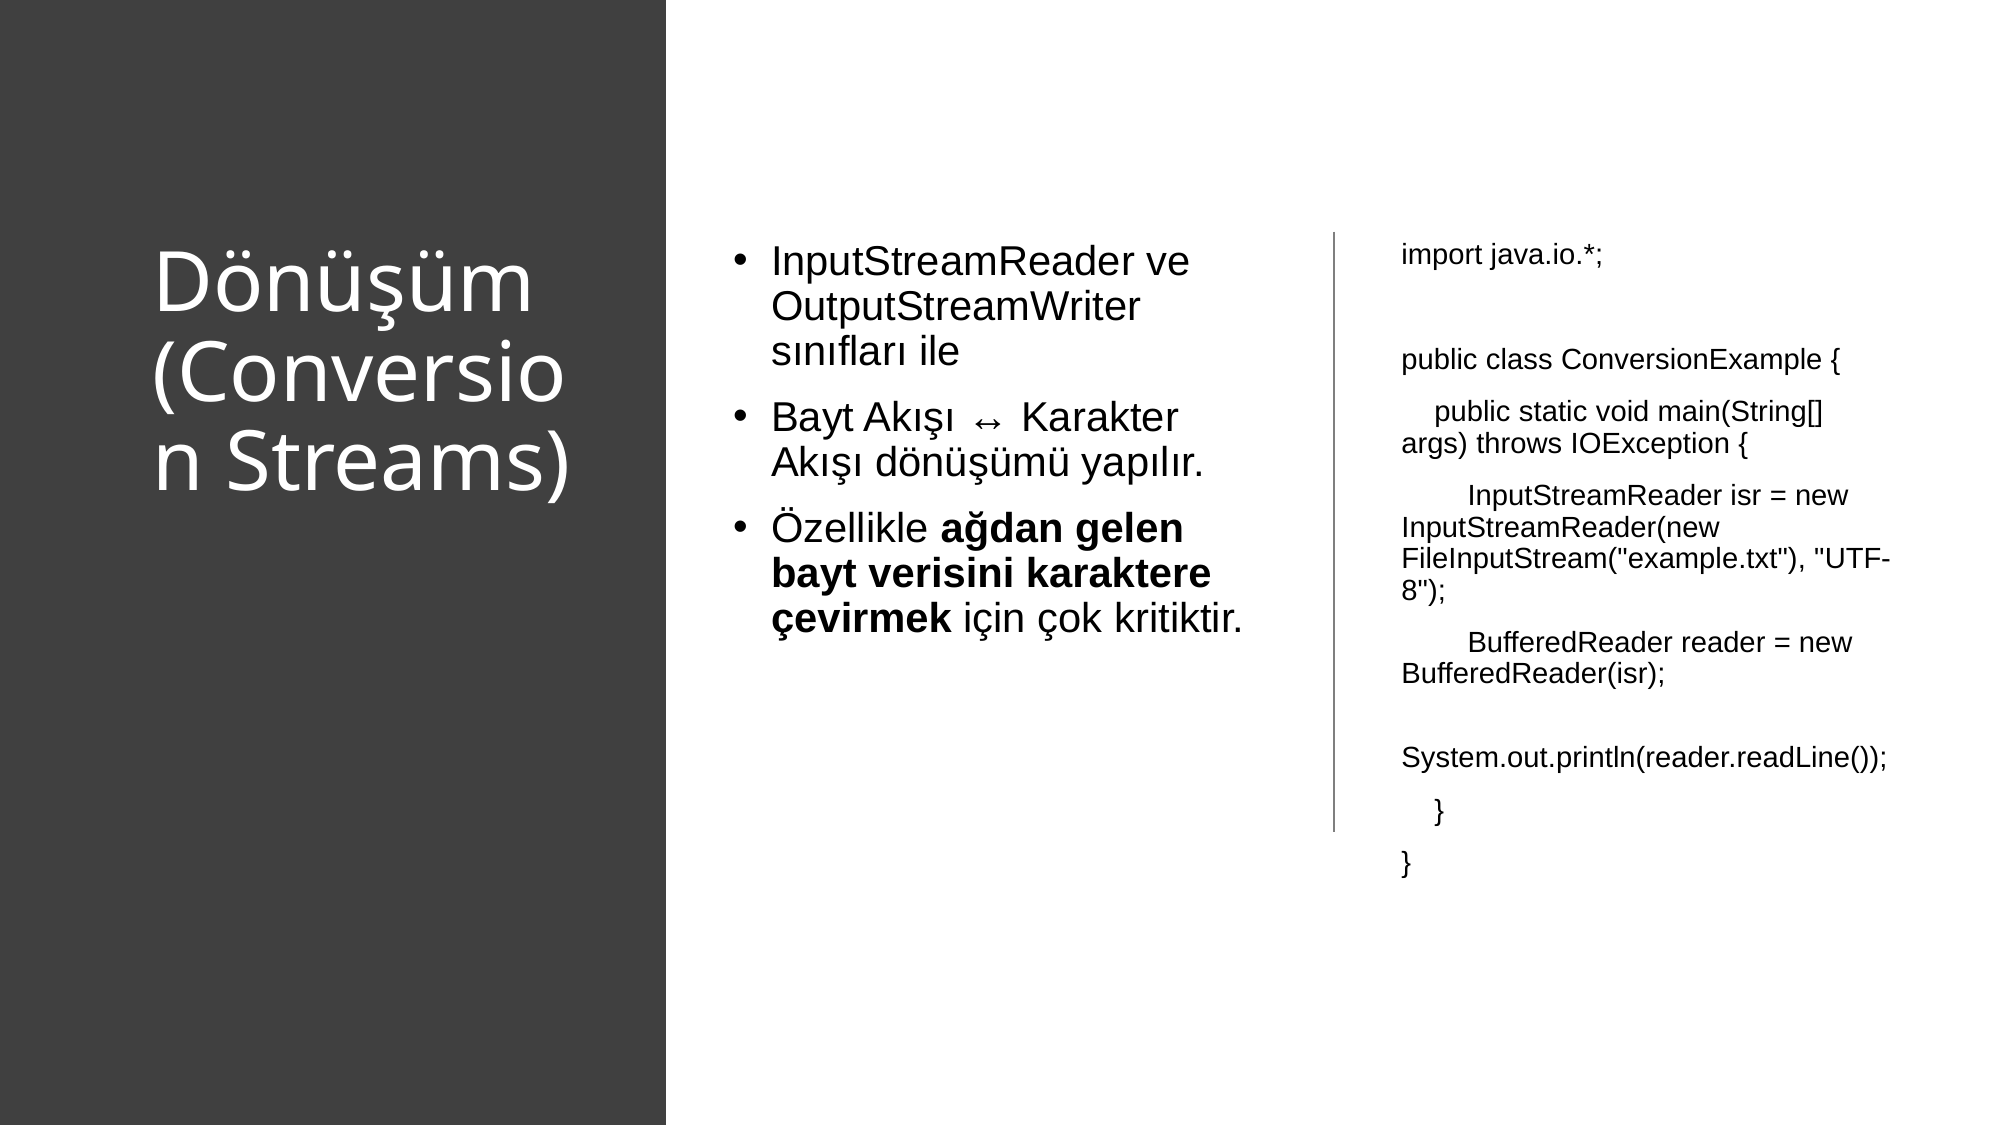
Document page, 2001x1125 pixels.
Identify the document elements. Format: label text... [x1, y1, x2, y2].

list InputStreamReader ve OutputStreamWriter sınıfları ile Bayt Akışı ↔ Karakter Akışı dönüşümü yapılır. Özellikle ağdan gelen bayt verisini karaktere çevirmek için çok kritiktir. [718, 231, 1281, 948]
text_box [0, 0, 666, 1125]
title Dönüşüm (Conversion Streams) [137, 231, 613, 948]
list import java.io.*; public class ConversionExample { public static void main(String[] args) throws IOException { InputStreamReader isr = new InputStreamReader(new FileInputStream("example.txt"), "UTF-8"); BufferedReader reader = new BufferedReader(isr); System.out.println(reader.readLine()); } } [1386, 231, 1911, 948]
